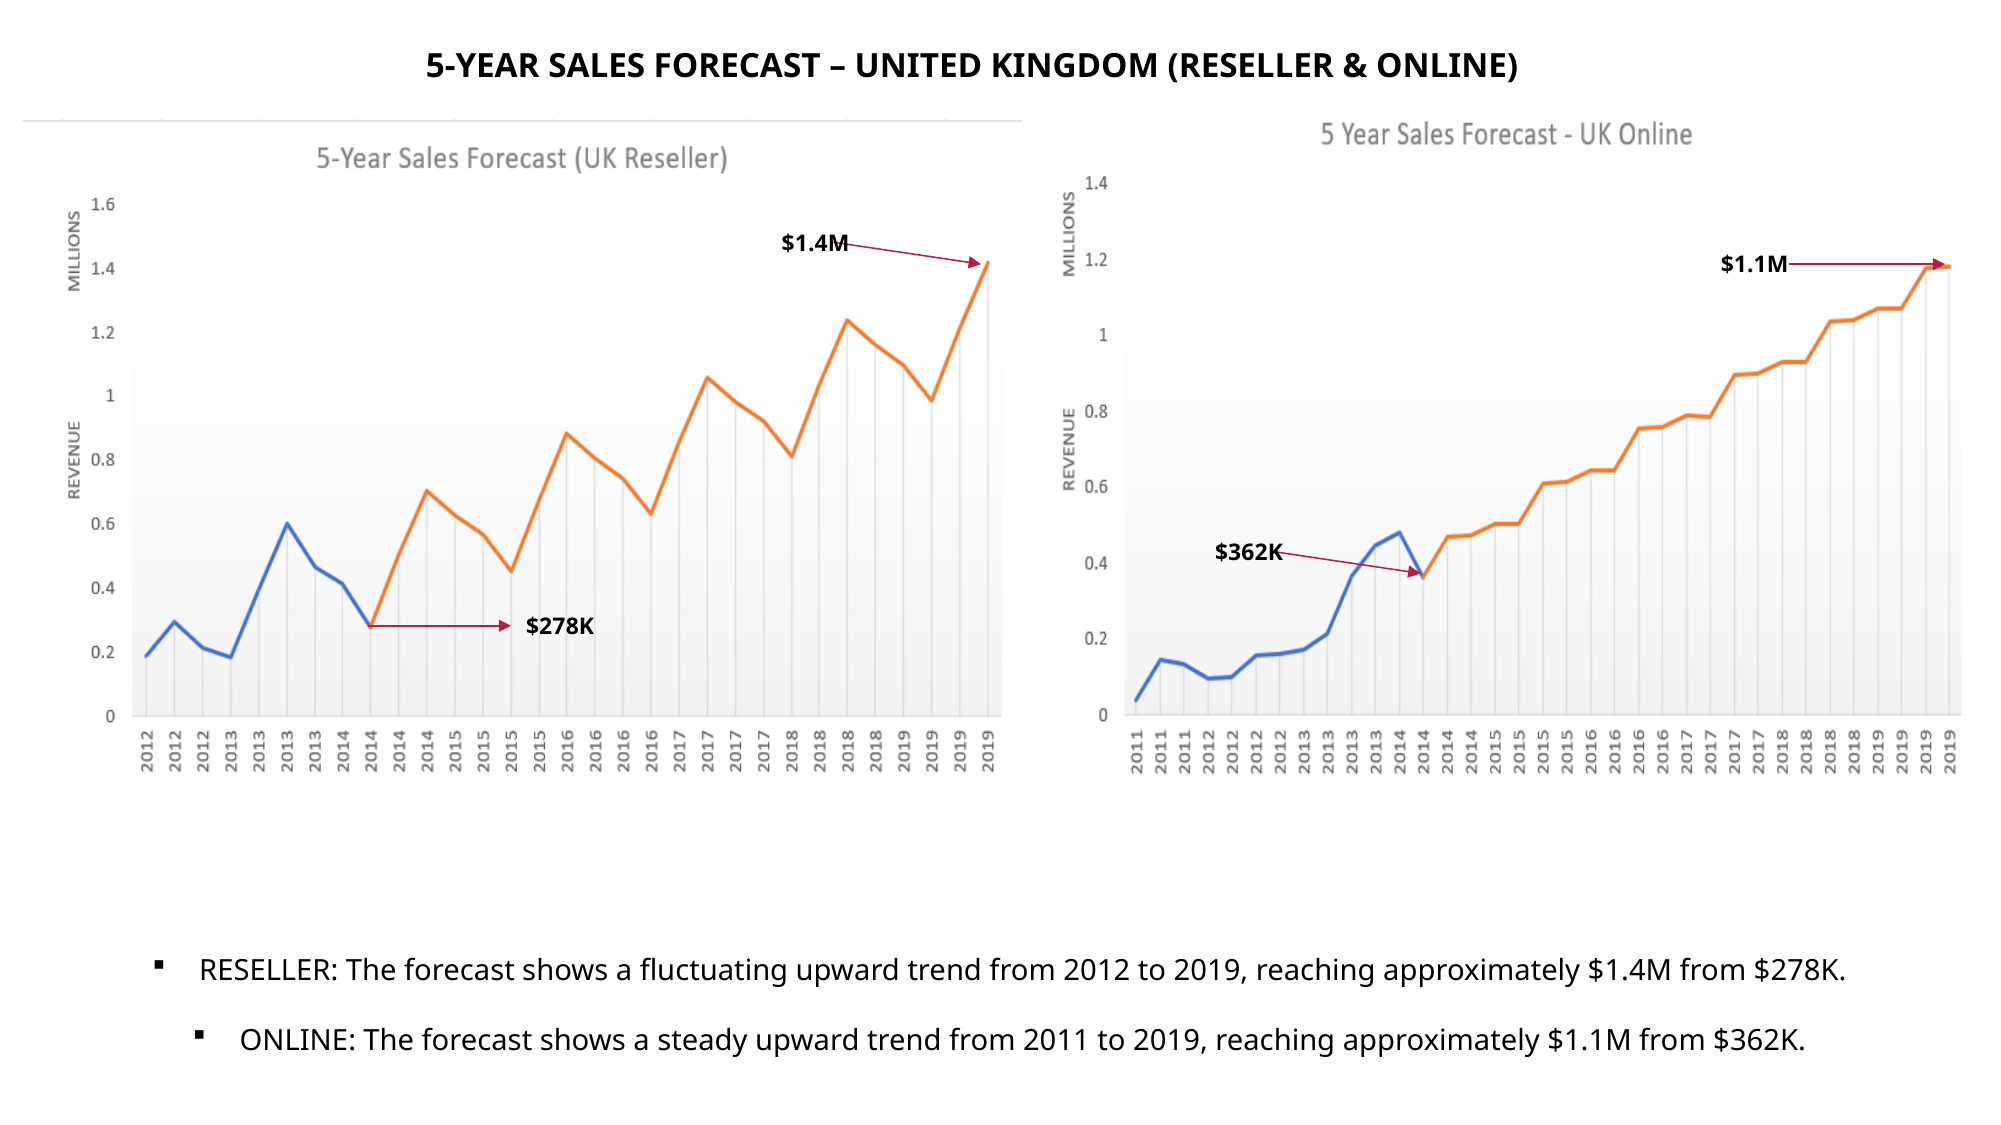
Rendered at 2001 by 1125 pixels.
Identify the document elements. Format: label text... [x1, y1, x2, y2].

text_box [1272, 551, 1421, 574]
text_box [833, 241, 982, 265]
text_box RESELLER: The forecast shows a fluctuating upward trend from 2012 to 2019, reaching approximately $1.4M from $278K. ONLINE: The forecast shows a steady upward trend from 2011 to 2019, reaching approximately $1.1M from $362K. [85, 943, 1914, 1064]
text_box 5-YEAR SALES FORECAST – UNITED KINGDOM (RESELLER & ONLINE) [51, 41, 1894, 98]
picture [22, 119, 1023, 789]
picture [1035, 97, 1978, 788]
